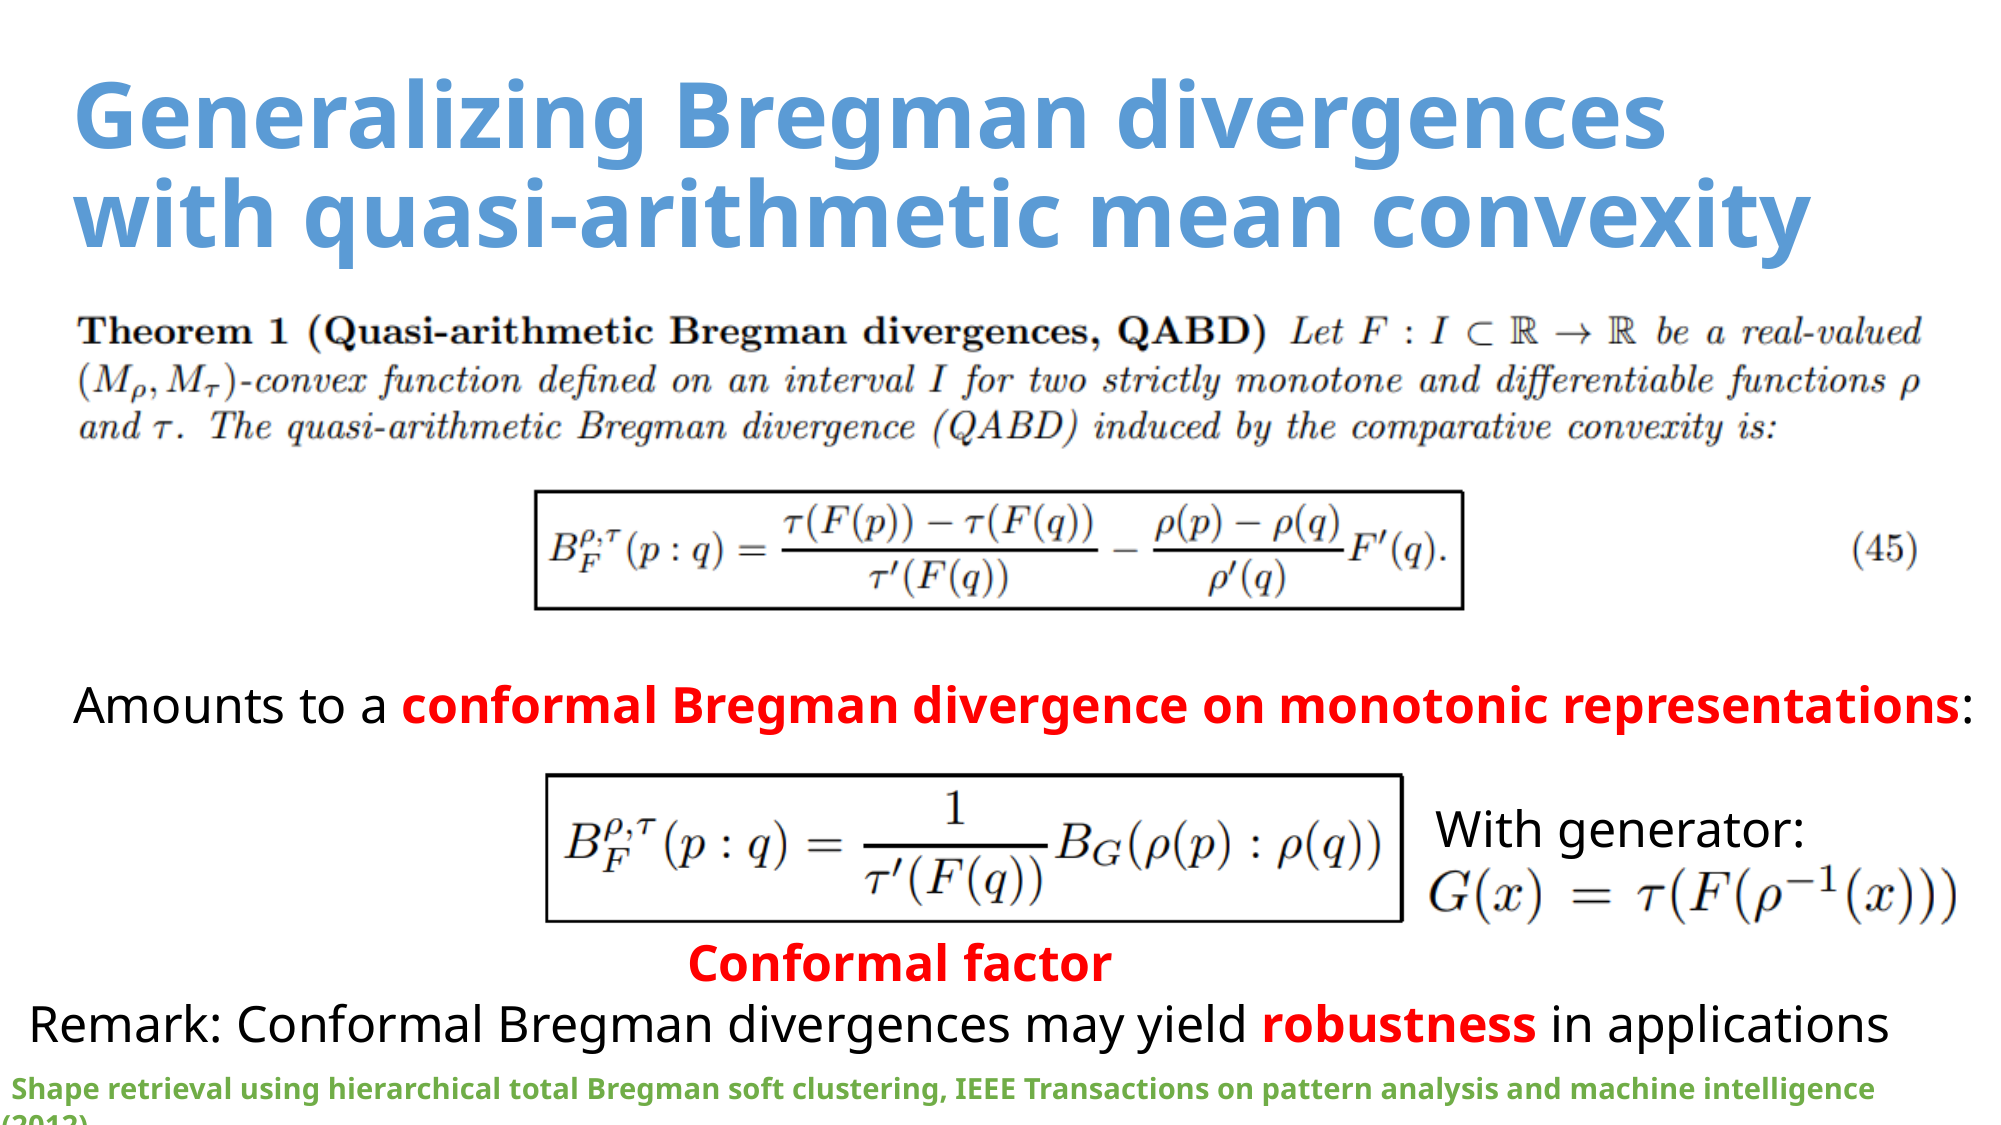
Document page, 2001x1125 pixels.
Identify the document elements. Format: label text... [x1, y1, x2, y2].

text_box With generator: [1445, 790, 1821, 847]
picture [523, 755, 1970, 940]
title Generalizing Bregman divergences with quasi-arithmetic mean convexity [56, 59, 1863, 278]
text_box Amounts to a conformal Bregman divergence on monotonic representations: [58, 666, 1990, 742]
text_box Remark: Conformal Bregman divergences may yield robustness in applications [13, 984, 1906, 1054]
picture [52, 294, 1984, 628]
text_box Conformal factor [672, 940, 1129, 999]
text_box Shape retrieval using hierarchical total Bregman soft clustering, IEEE Transactions on pattern analysis and machine intelligence (2012) [0, 1054, 1984, 1125]
